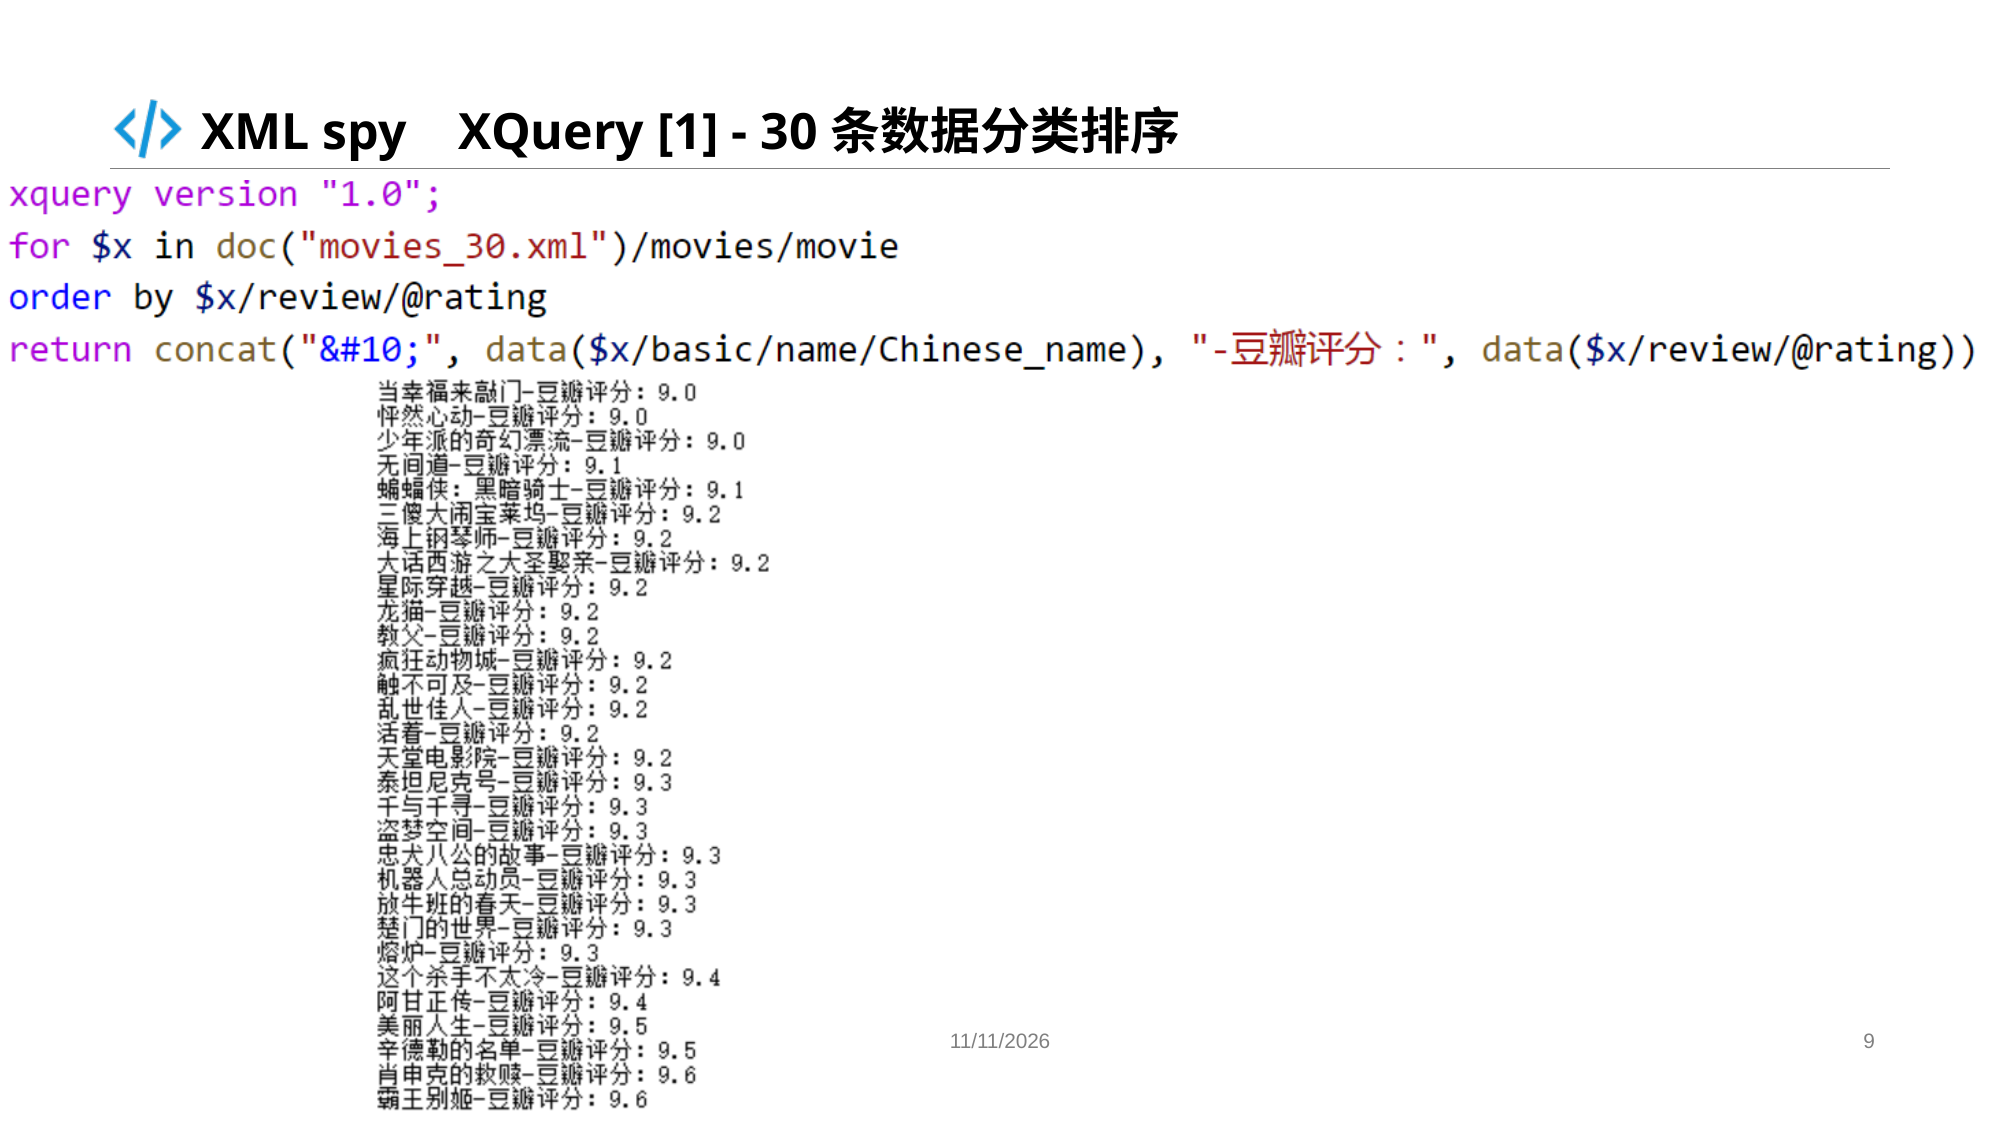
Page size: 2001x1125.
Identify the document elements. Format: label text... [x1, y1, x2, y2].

picture [5, 180, 2000, 1117]
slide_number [886, 1023, 1114, 1058]
slide_number 9 [1412, 1023, 1890, 1058]
title [109, 0, 1890, 169]
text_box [109, 90, 1289, 168]
